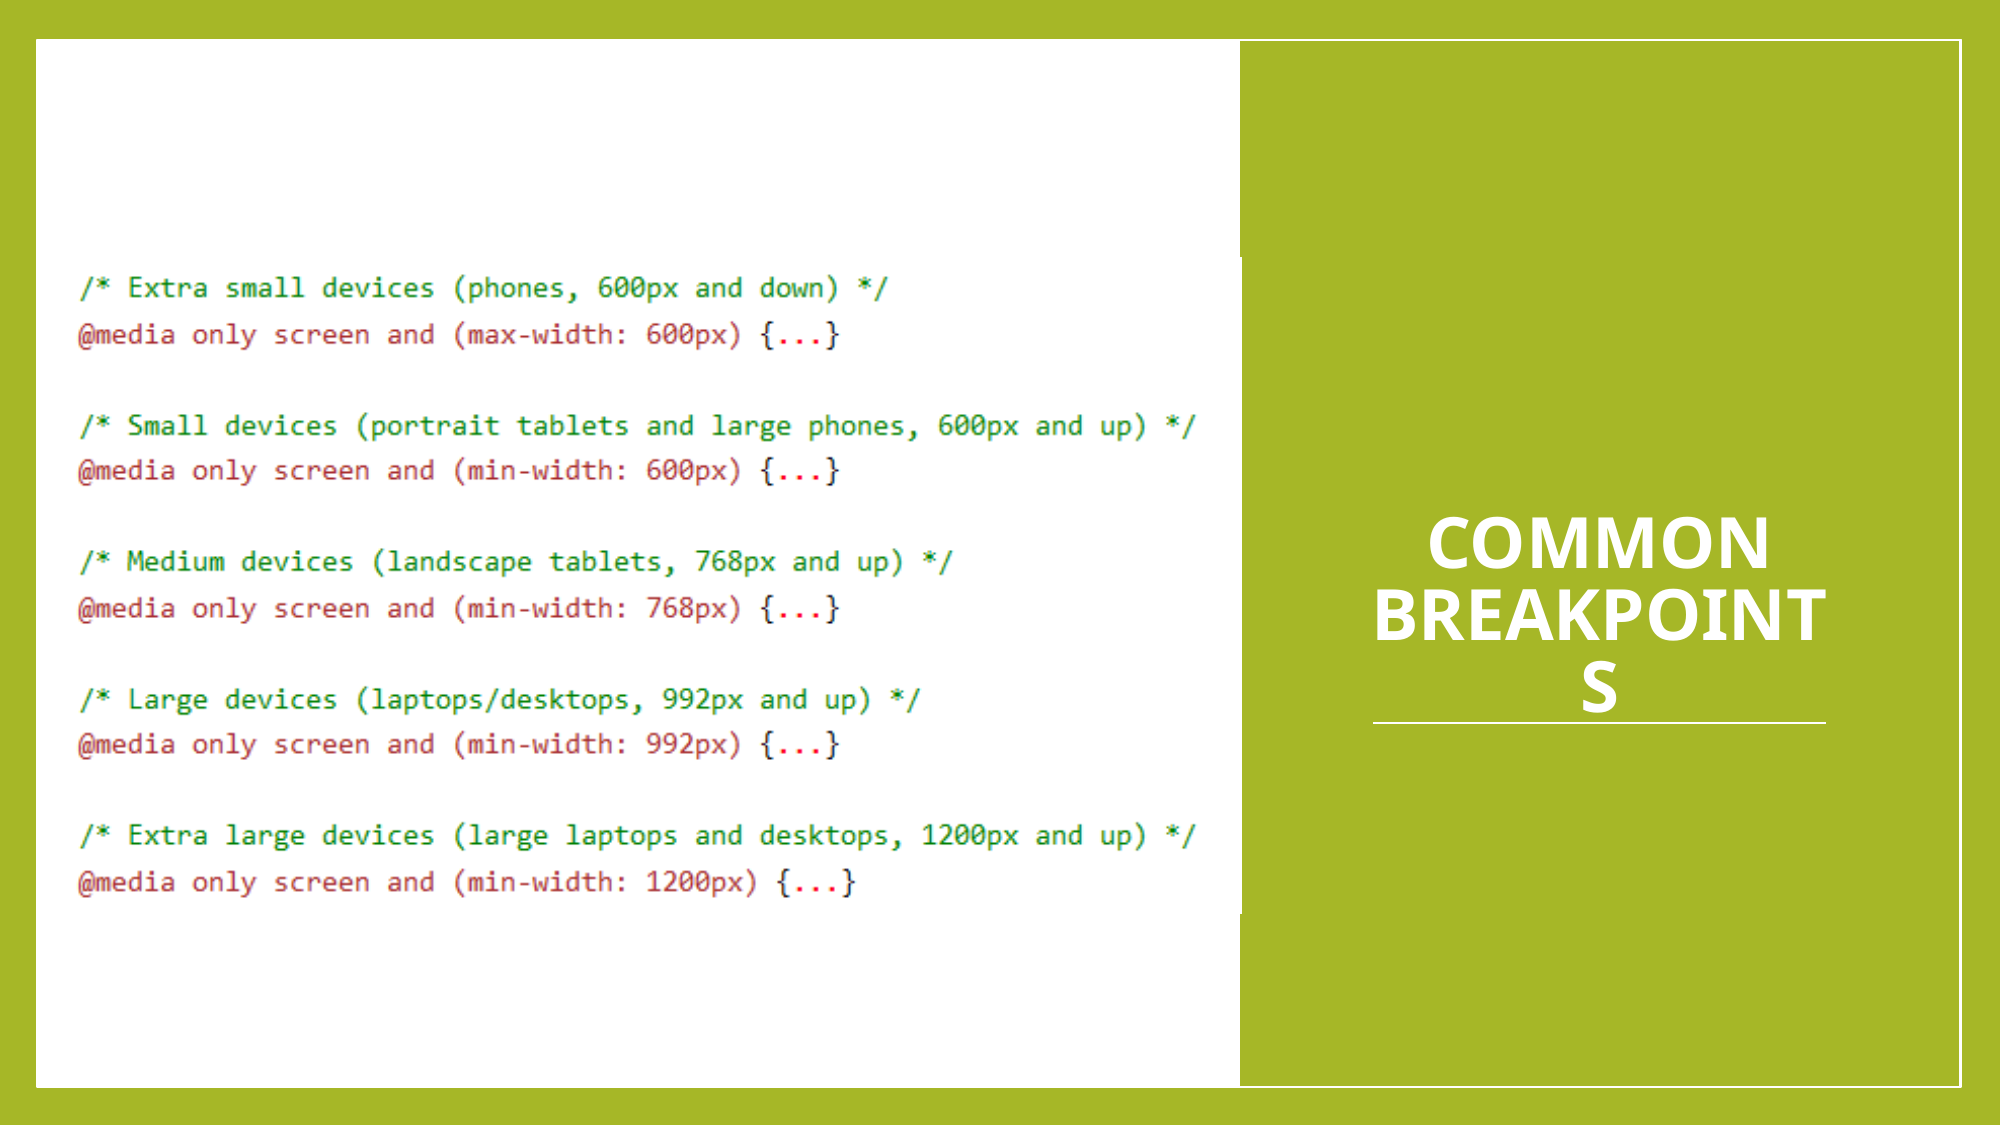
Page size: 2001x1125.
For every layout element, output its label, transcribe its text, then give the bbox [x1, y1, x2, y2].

title Common Breakpoints [1344, 140, 1855, 735]
text_box [36, 39, 1962, 1088]
picture [58, 256, 1243, 914]
